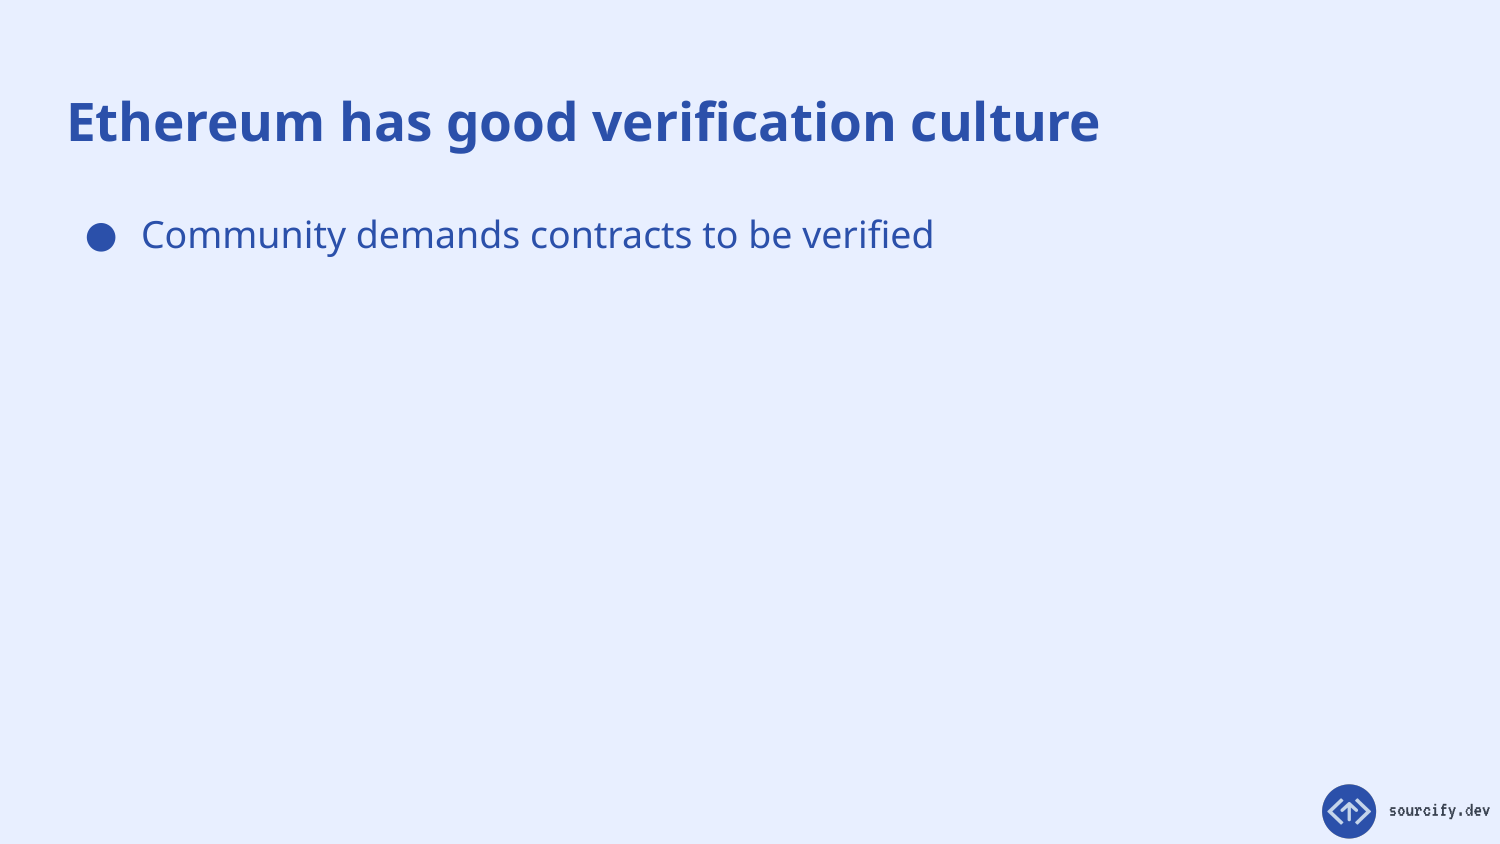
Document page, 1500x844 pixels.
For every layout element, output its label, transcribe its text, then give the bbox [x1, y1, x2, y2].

list Community demands contracts to be verified [51, 189, 1449, 750]
picture [1313, 779, 1500, 844]
title Ethereum has good verification culture [51, 72, 1449, 167]
